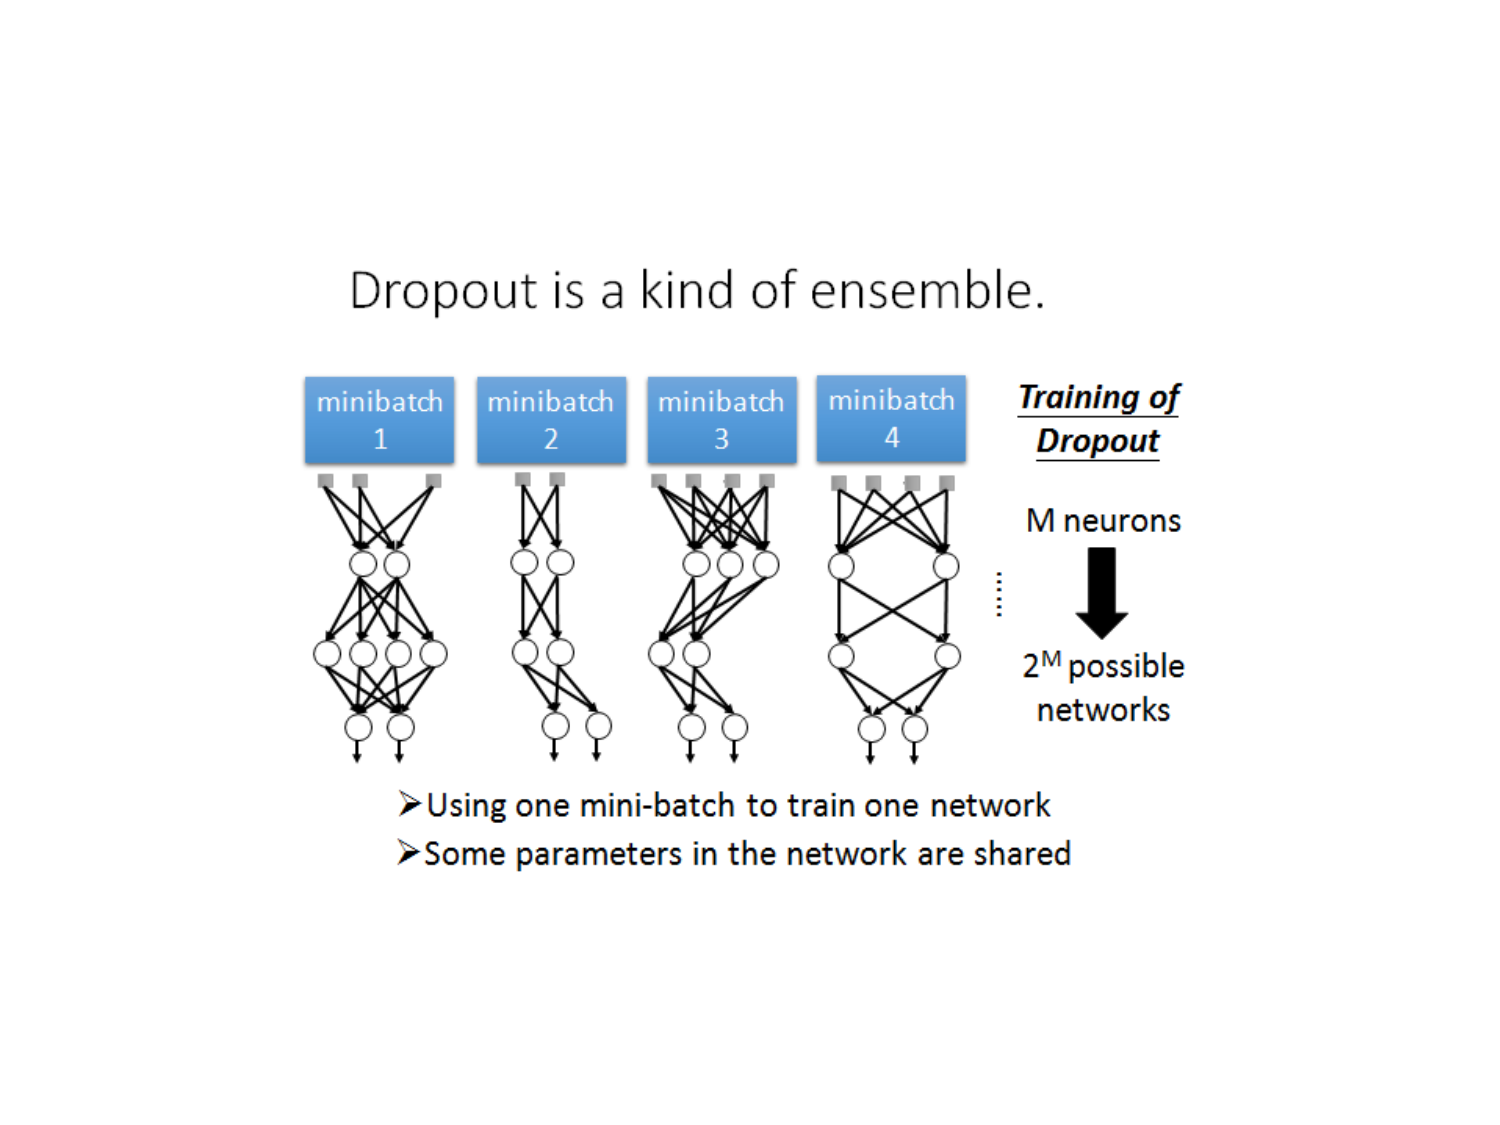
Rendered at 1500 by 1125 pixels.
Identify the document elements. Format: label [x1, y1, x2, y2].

picture [293, 241, 1207, 884]
